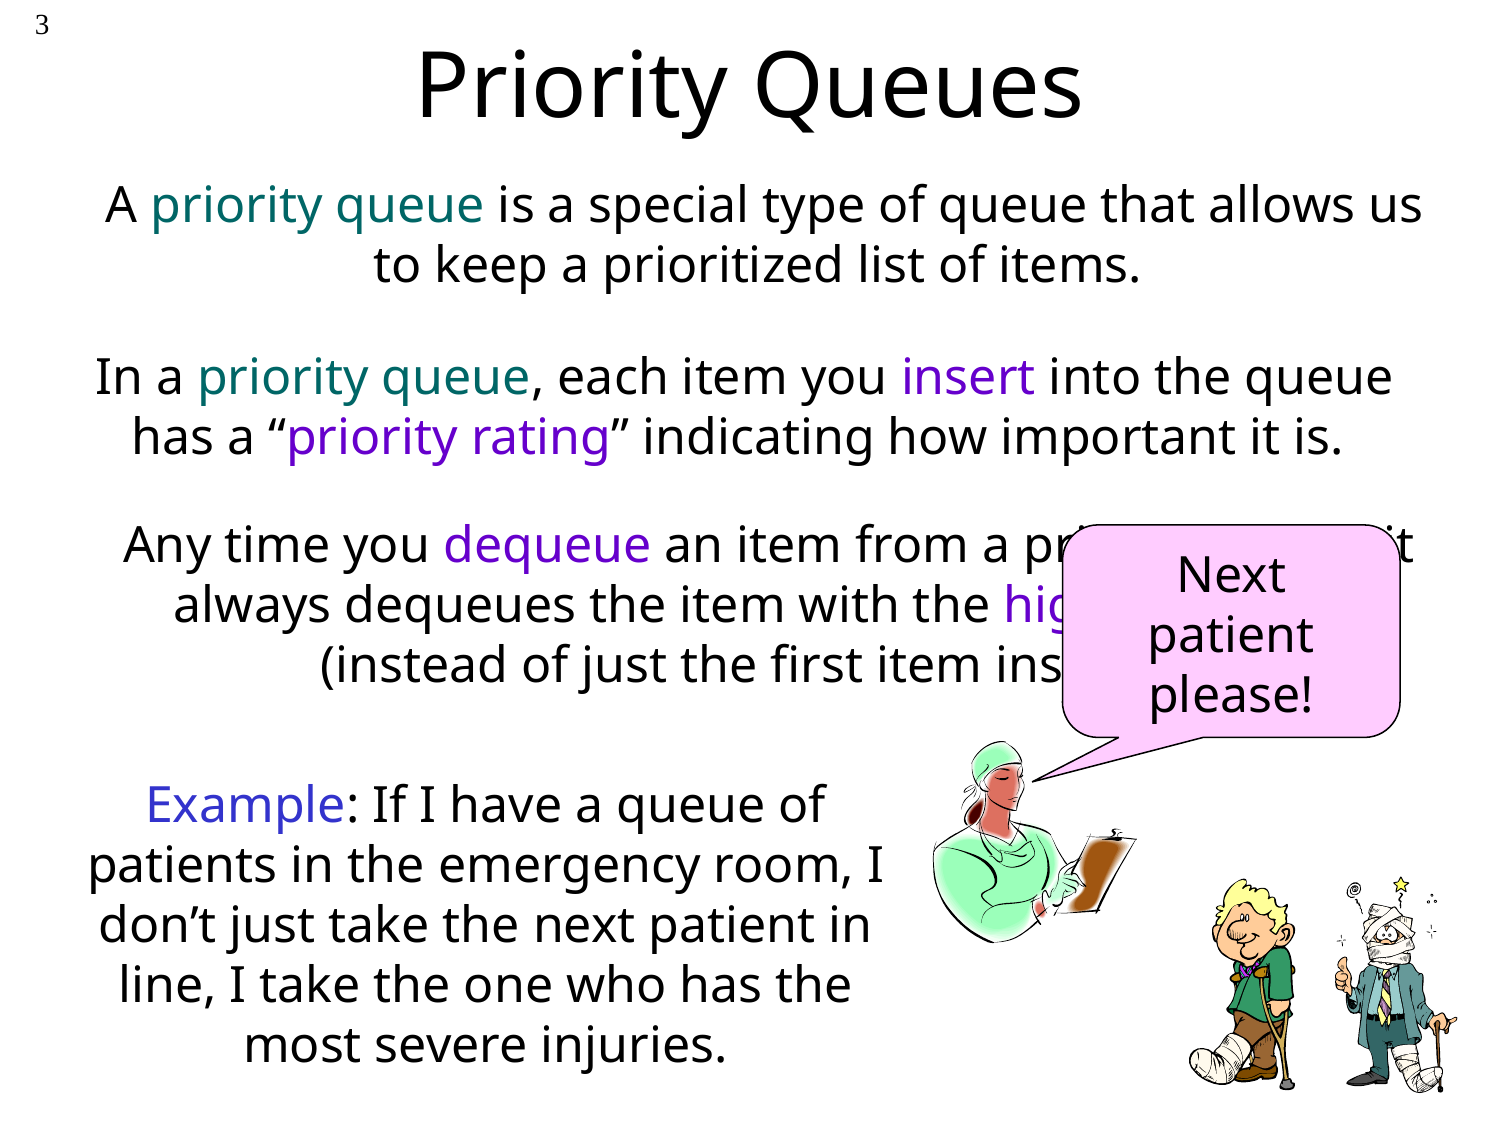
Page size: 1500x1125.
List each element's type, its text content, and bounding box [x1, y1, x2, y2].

text_box Next patient please! [1062, 524, 1401, 754]
text_box Example: If I have a queue of patients in the emergency room, I don’t just take the next patient in line, I take the one who has the most severe injuries. [49, 765, 922, 1080]
text_box Any time you dequeue an item from a priority queue, it always dequeues the item with the highest priority (instead of just the first item inserted). [99, 505, 1439, 700]
picture [921, 736, 1138, 950]
text_box A priority queue is a special type of queue that allows us to keep a prioritized list of items. [79, 165, 1450, 300]
text_box In a priority queue, each item you insert into the queue has a “priority rating” indicating how important it is. [59, 337, 1430, 473]
title Priority Queues [112, 0, 1388, 165]
picture [1181, 869, 1305, 1092]
slide_number 3 [0, 0, 65, 73]
picture [1330, 871, 1460, 1096]
